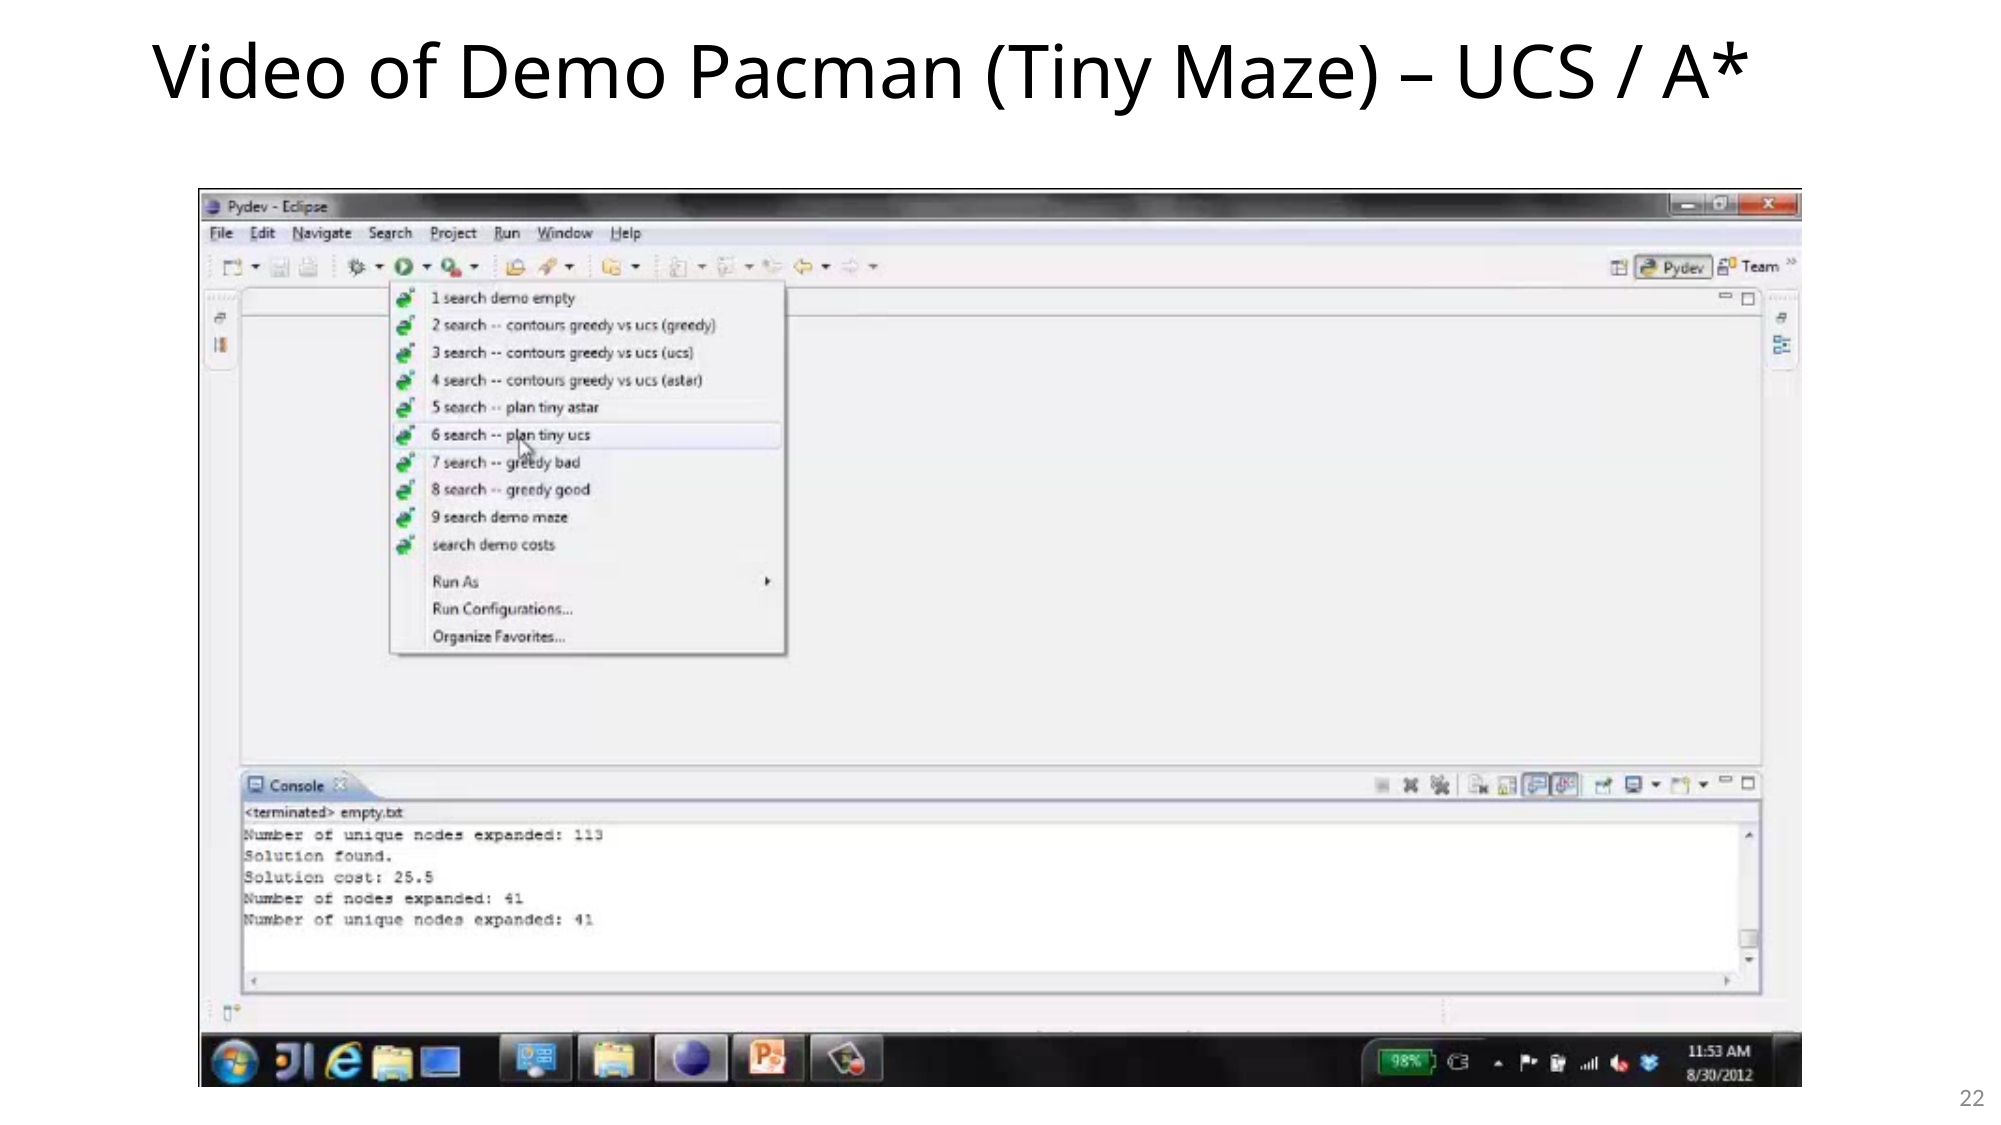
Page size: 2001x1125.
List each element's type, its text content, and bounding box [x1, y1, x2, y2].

title Video of Demo Pacman (Tiny Maze) – UCS / A* [137, 19, 1863, 130]
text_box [197, 187, 1803, 1088]
slide_number 22 [1910, 1067, 2000, 1125]
